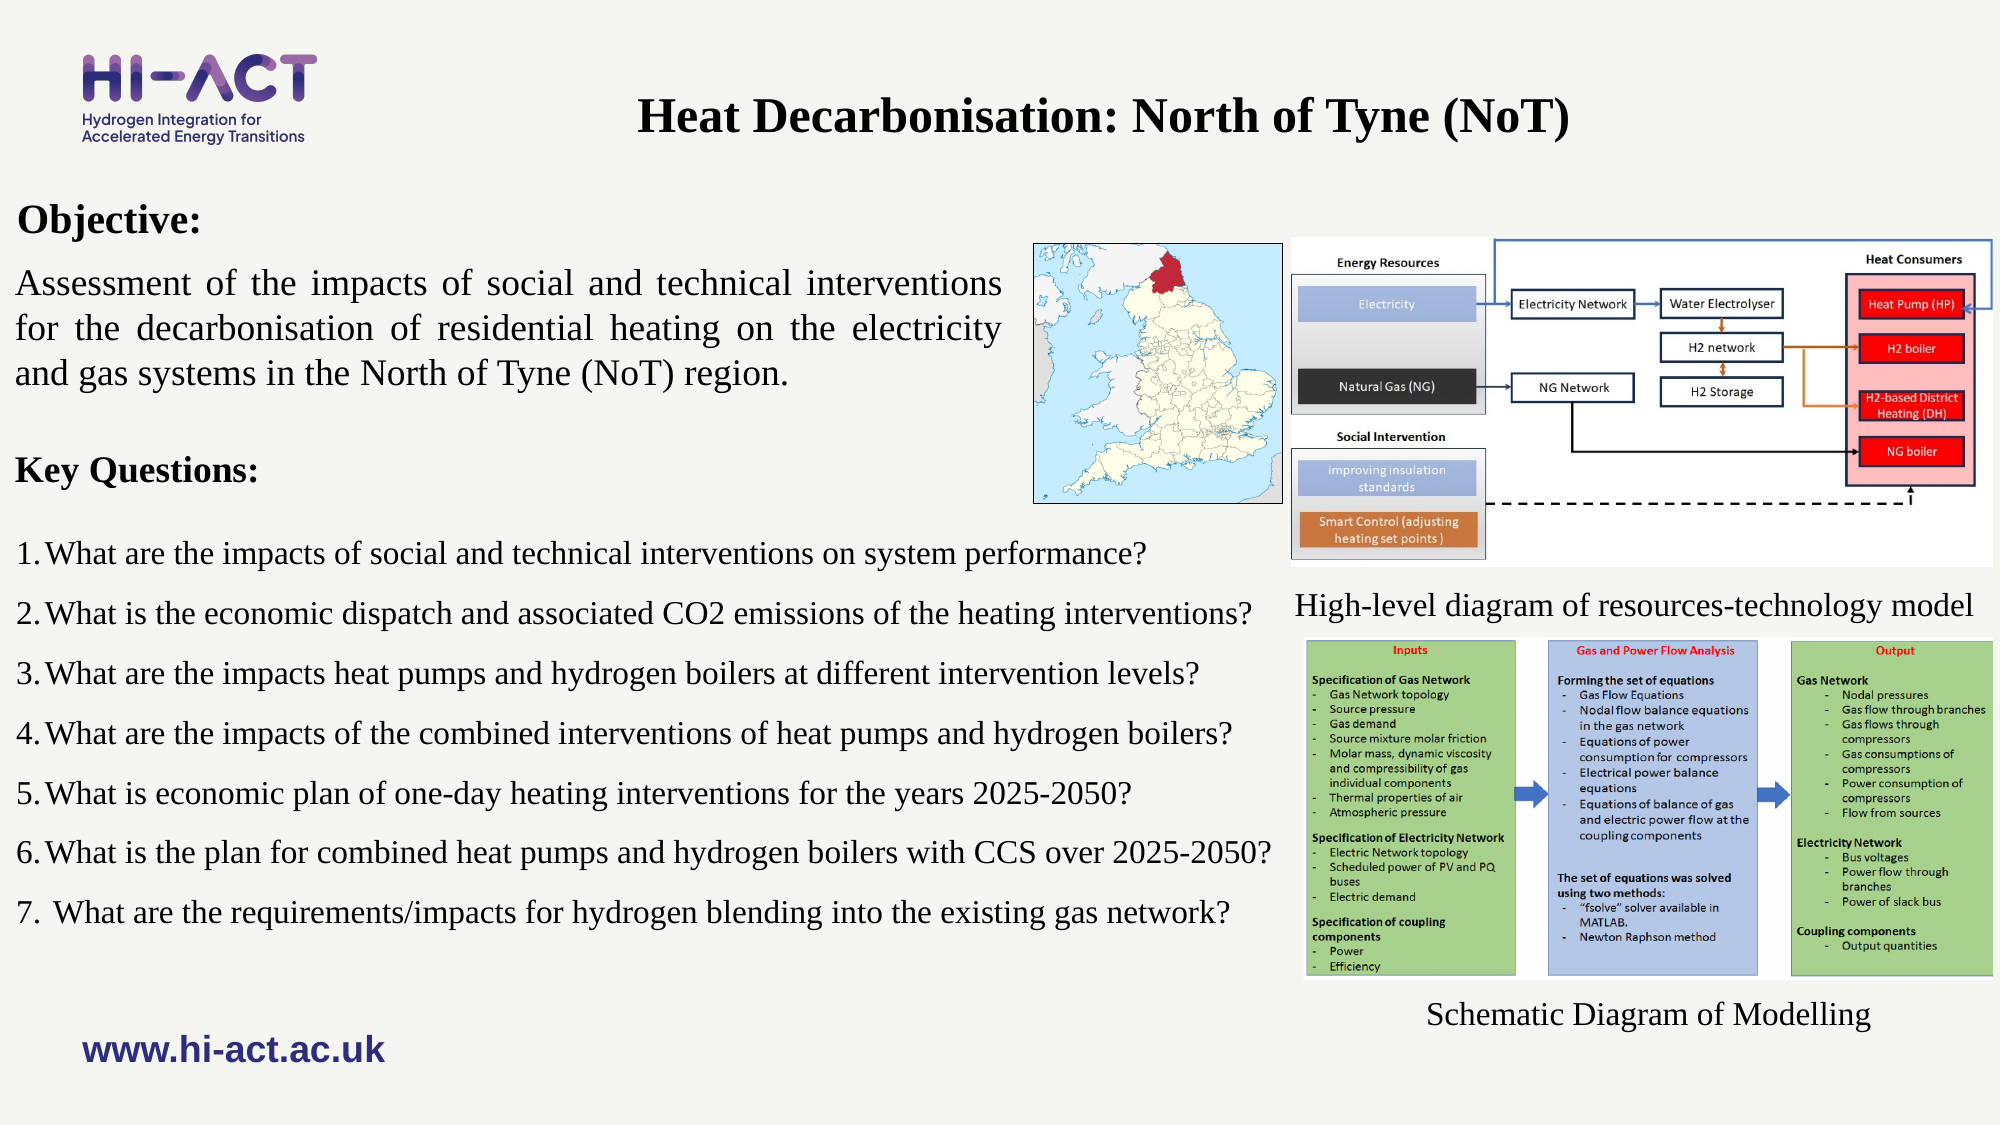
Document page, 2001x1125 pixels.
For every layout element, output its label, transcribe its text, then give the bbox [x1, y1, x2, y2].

text_box Objective: [2, 184, 218, 250]
text_box Schematic Diagram of Modelling [1312, 984, 1987, 1040]
text_box High-level diagram of resources-technology model [1304, 575, 1993, 631]
text_box Assessment of the impacts of social and technical interventions for the decarbonisation of residential heating on the electricity and gas systems in the North of Tyne (NoT) region. [0, 250, 1019, 401]
picture [1303, 637, 1993, 980]
text_box What are the impacts of social and technical interventions on system performance? What is the economic dispatch and associated CO2 emissions of the heating interventions? What are the impacts heat pumps and hydrogen boilers at different intervention levels? What are the impacts of the combined interventions of heat pumps and hydrogen boilers? What is economic plan of one-day heating interventions for the years 2025-2050? What is the plan for combined heat pumps and hydrogen boilers with CCS over 2025-2050? What are the requirements/impacts for hydrogen blending into the existing gas network? [1, 503, 1304, 938]
picture [1033, 243, 1283, 504]
text_box Heat Decarbonisation: North of Tyne (NoT) [622, 74, 1586, 150]
picture [82, 54, 317, 145]
picture [1291, 237, 1993, 567]
text_box Key Questions: [0, 437, 291, 497]
